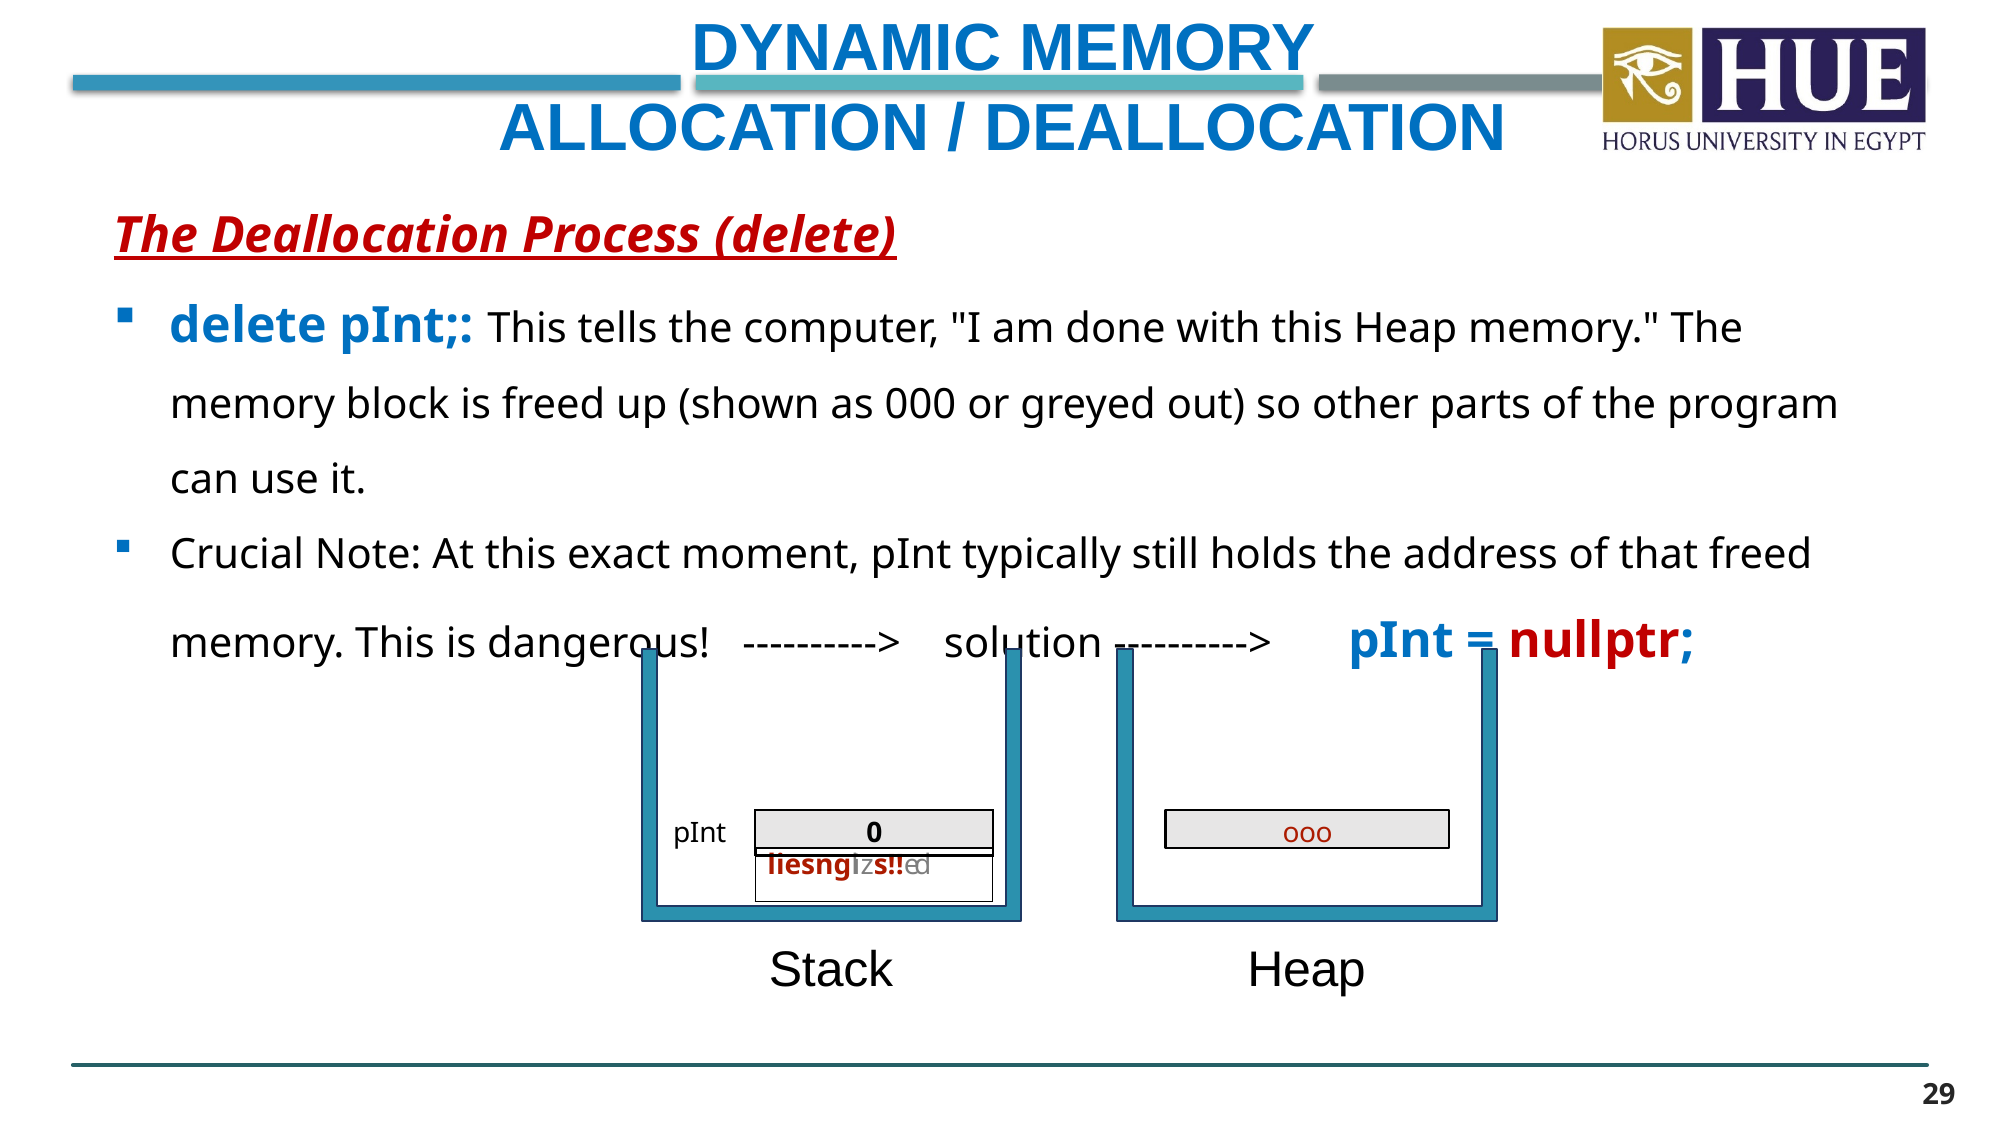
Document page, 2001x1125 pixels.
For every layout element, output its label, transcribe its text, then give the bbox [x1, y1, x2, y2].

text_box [754, 808, 994, 903]
text_box Heap [1245, 934, 1369, 997]
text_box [661, 808, 751, 857]
picture [1602, 27, 1927, 153]
slide_number 29 [1882, 1065, 1971, 1125]
title Dynamic Memory Allocation / Deallocation [355, 0, 1533, 164]
text_box Stack [767, 934, 896, 997]
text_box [1116, 647, 1499, 923]
text_box The Deallocation Process (delete) delete pInt;: This tells the computer, "I am done with this Heap memory." The memory block is freed up (shown as 000 or greyed out) so other parts of the program can use it. Crucial Note: At this exact moment, pInt typically still holds the address of that freed memory. This is dangerous! ----------> solution ----------> pInt = nullptr; [98, 164, 1909, 675]
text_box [640, 647, 1023, 923]
